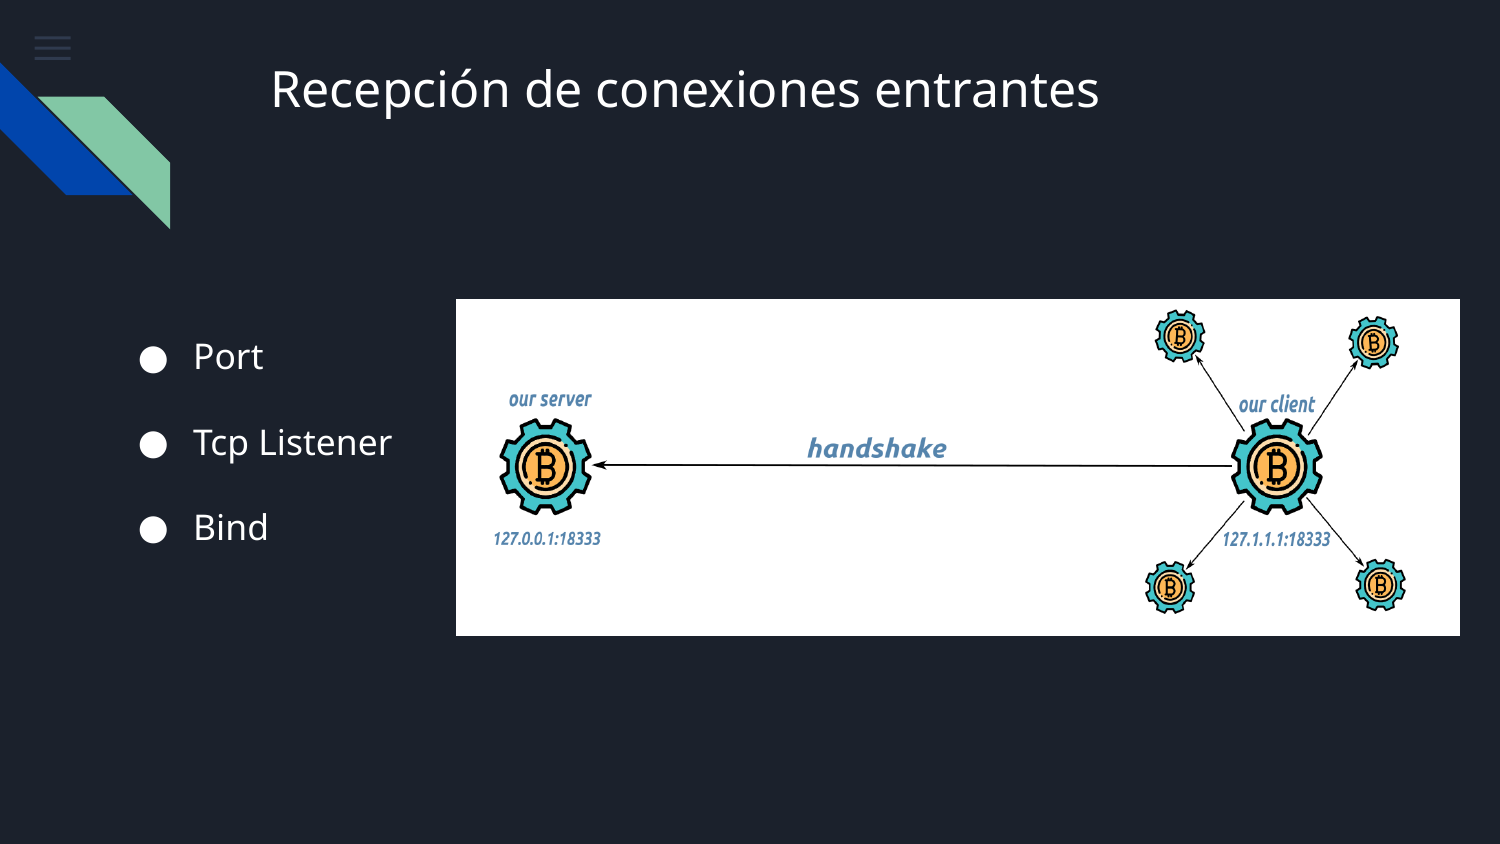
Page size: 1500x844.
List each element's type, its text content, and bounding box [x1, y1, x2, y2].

text_box Port Tcp Listener Bind [103, 319, 451, 597]
title Recepción de conexiones entrantes [255, 42, 1411, 193]
picture [456, 299, 1460, 637]
